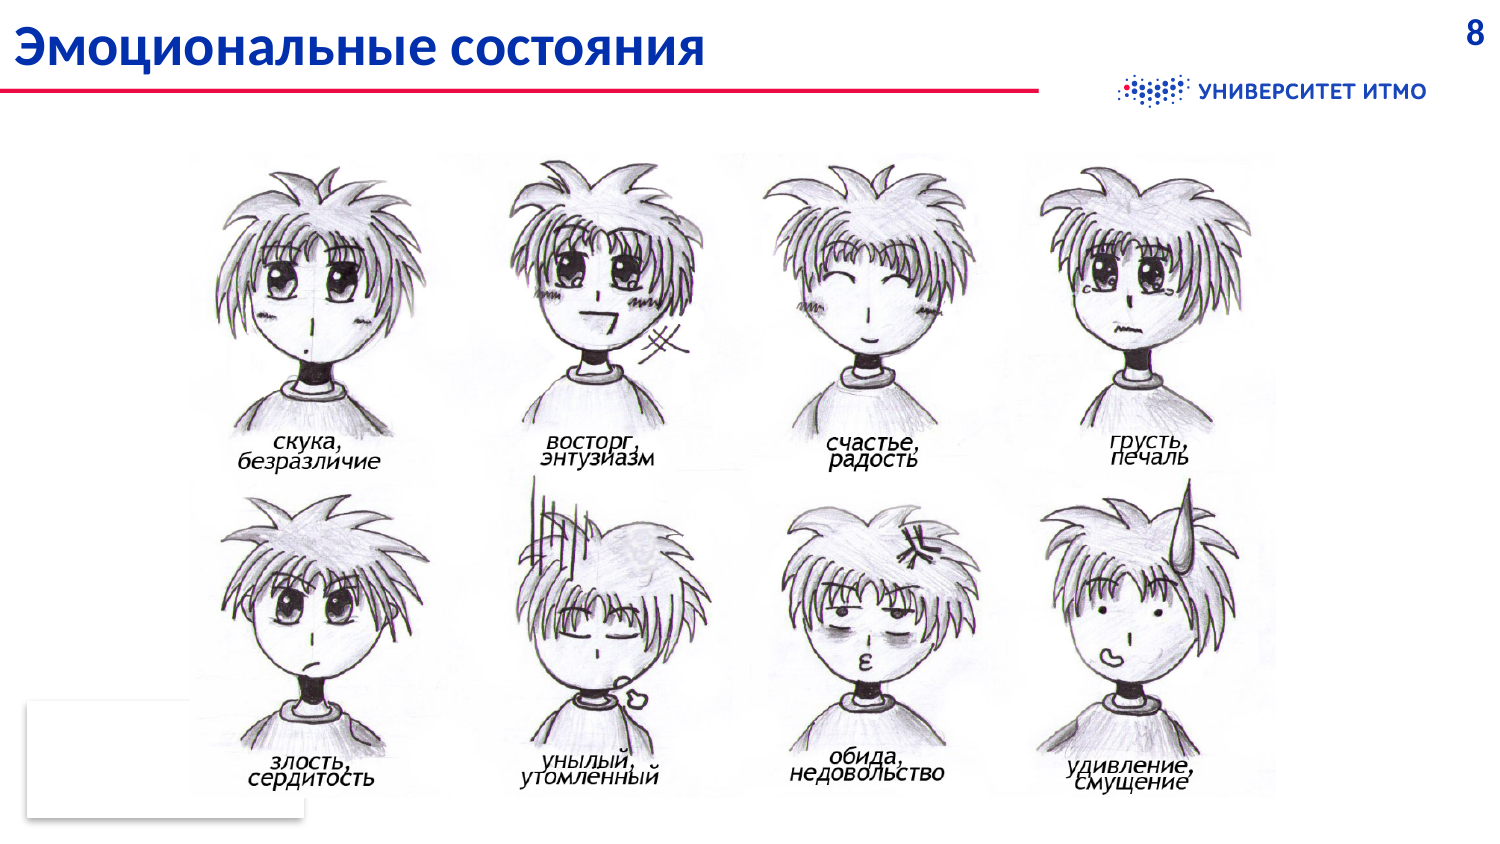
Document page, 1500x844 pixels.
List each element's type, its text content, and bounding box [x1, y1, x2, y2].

text_box Эмоциональные состояния [0, 0, 1094, 80]
text_box 1 [1412, 0, 1500, 60]
picture [0, 0, 1500, 844]
